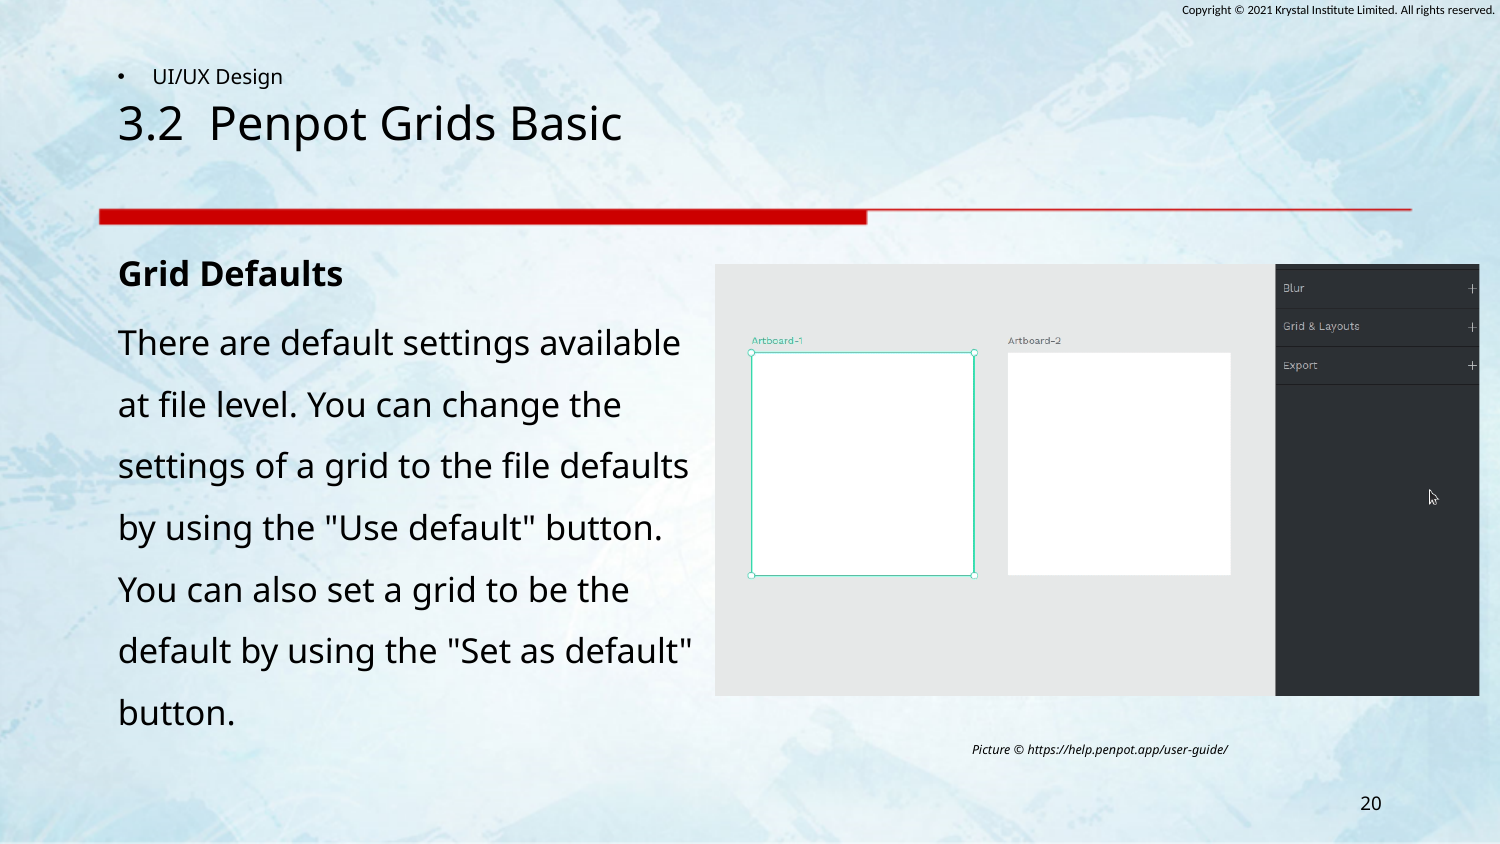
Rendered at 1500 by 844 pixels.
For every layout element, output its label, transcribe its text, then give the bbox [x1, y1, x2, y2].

slide_number 20 [1059, 782, 1397, 827]
list Grid Defaults There are default settings available at file level. You can change the settings of a grid to the file defaults by using the "Use default" button. You can also set a grid to be the default by using the "Set as default" button. [102, 223, 716, 798]
title 3.2 Penpot Grids Basic [102, 94, 1397, 157]
text_box Picture © https://help.penpot.app/user-guide/ [721, 734, 1479, 765]
picture [0, 0, 1500, 844]
